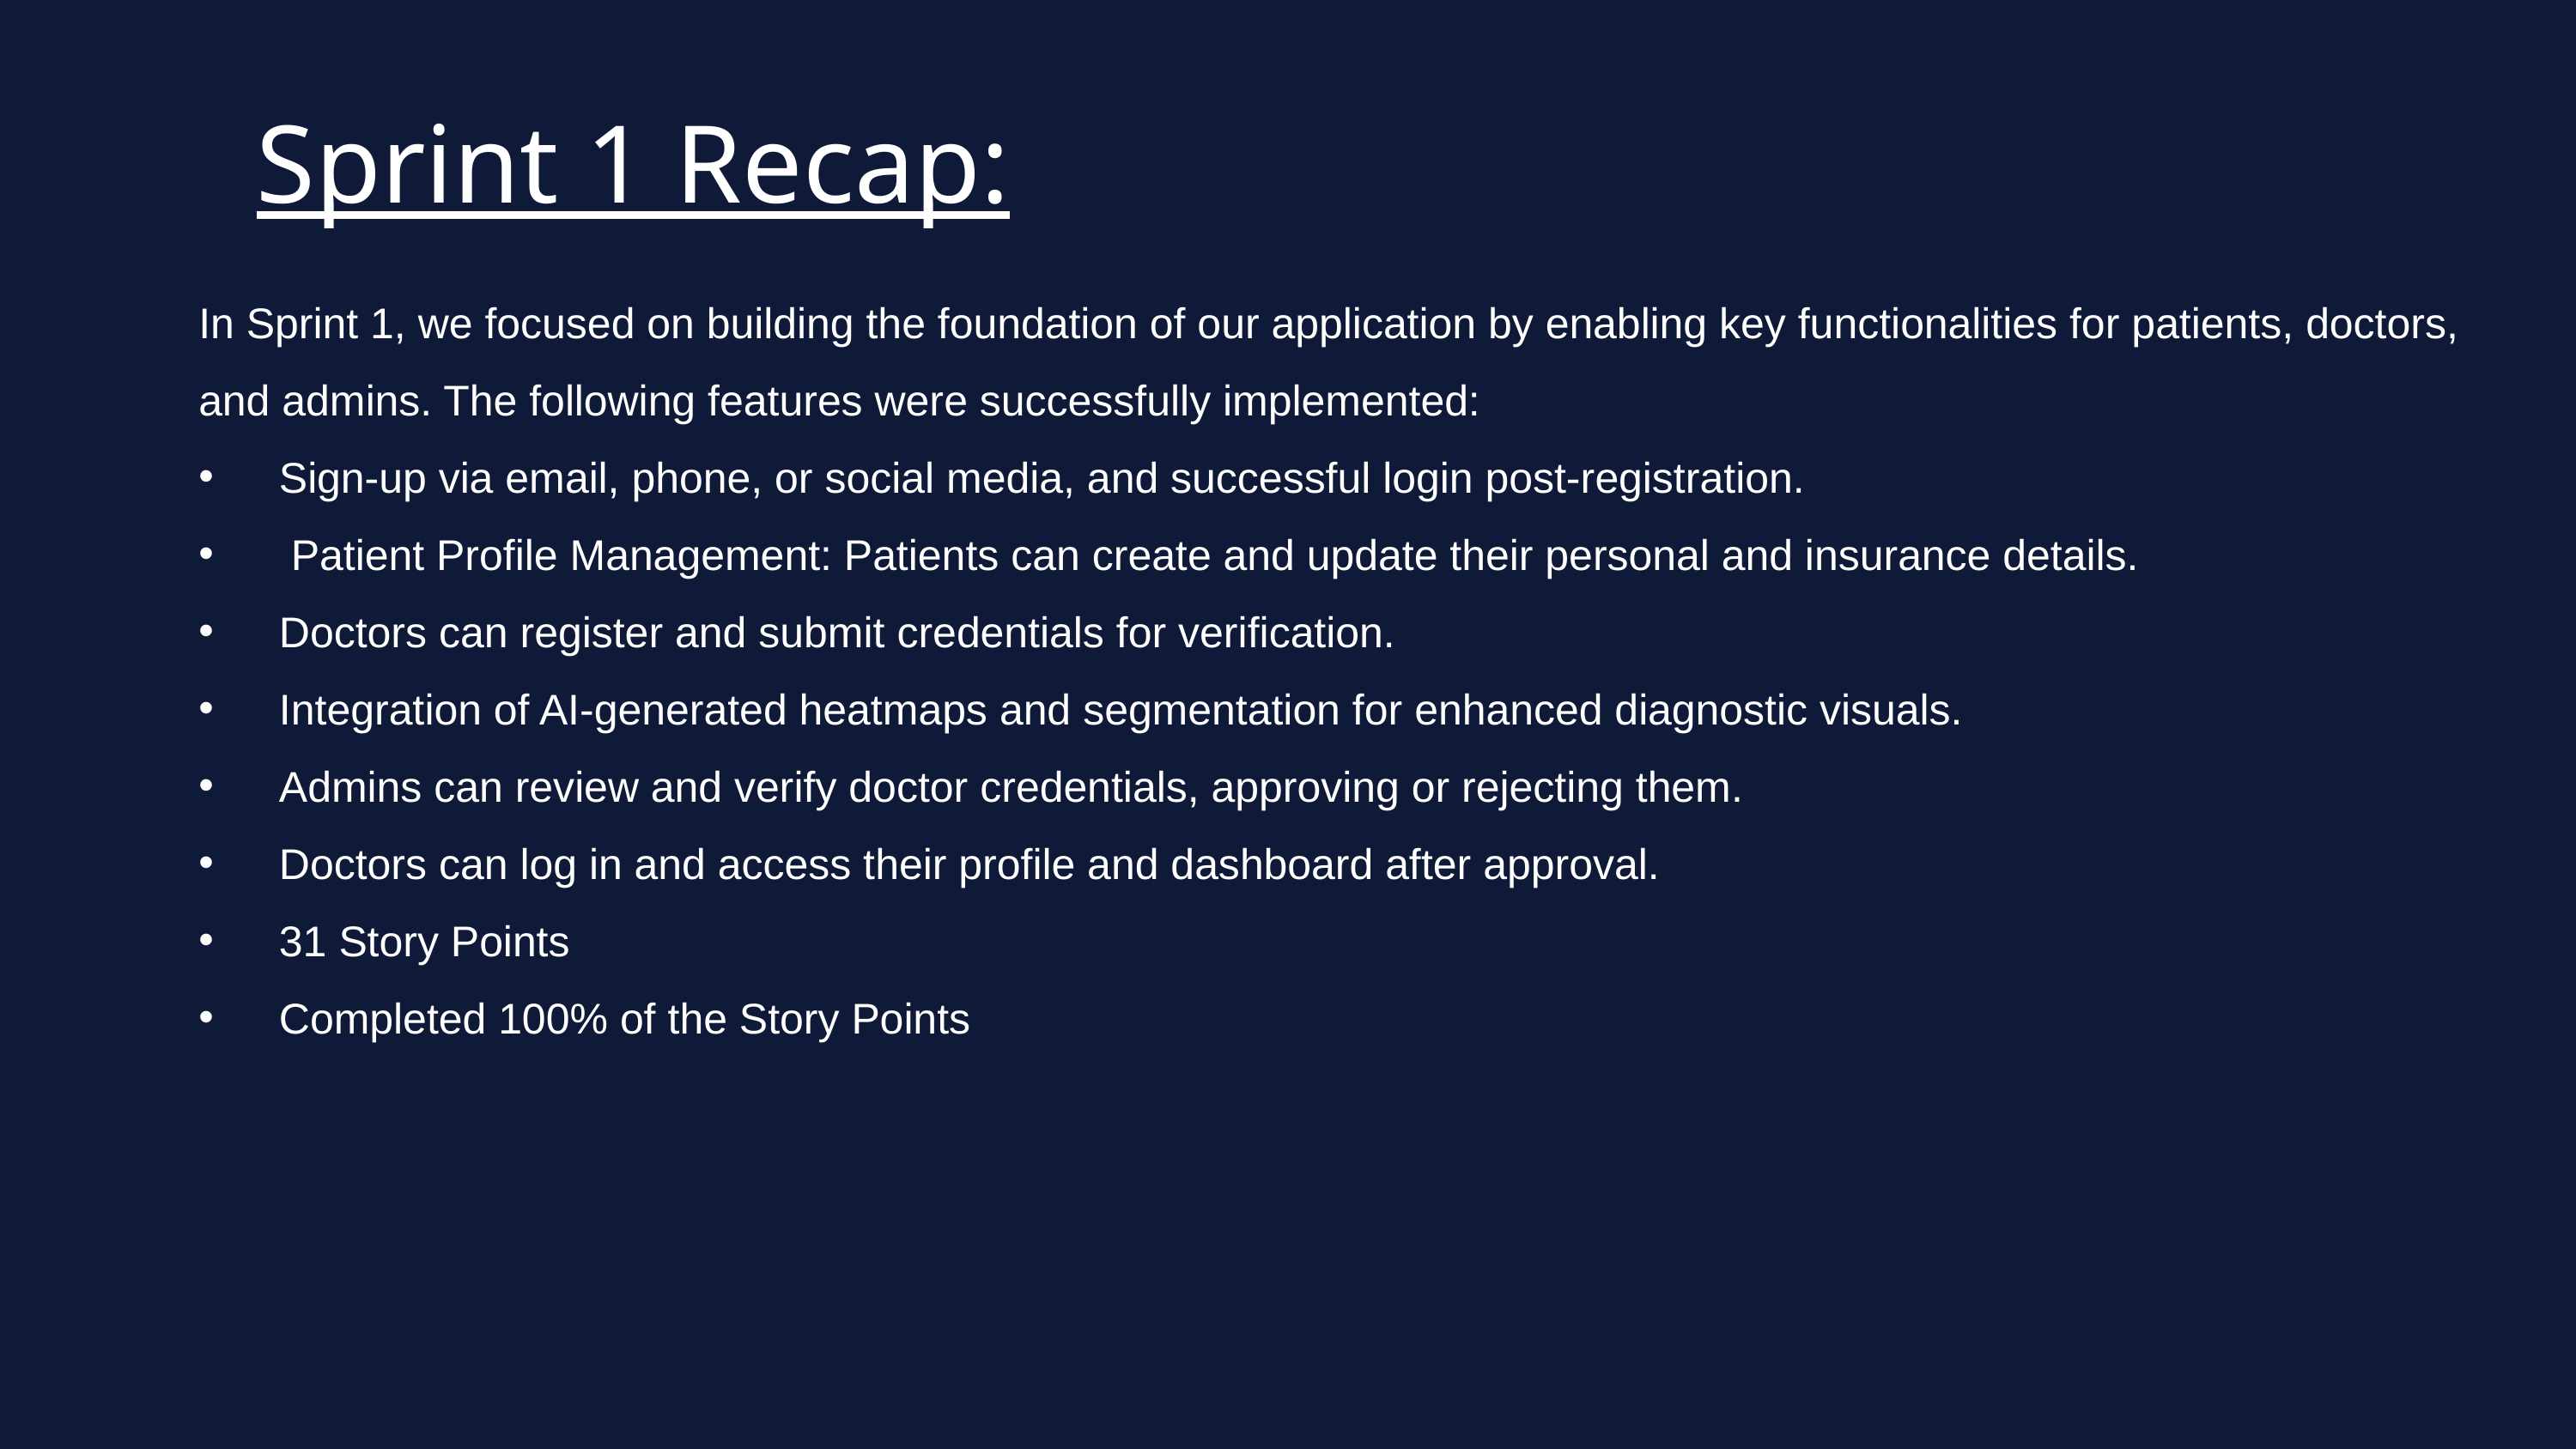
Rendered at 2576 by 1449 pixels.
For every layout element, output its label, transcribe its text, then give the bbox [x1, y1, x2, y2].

text_box In Sprint 1, we focused on building the foundation of our application by enabling key functionalities for patients, doctors, and admins. The following features were successfully implemented: Sign-up via email, phone, or social media, and successful login post-registration. Patient Profile Management: Patients can create and update their personal and insurance details. Doctors can register and submit credentials for verification. Integration of AI-generated heatmaps and segmentation for enhanced diagnostic visuals. Admins can review and verify doctor credentials, approving or rejecting them. Doctors can log in and access their profile and dashboard after approval. 31 Story Points Completed 100% of the Story Points [185, 263, 2479, 1203]
title Sprint 1 Recap: [0, 56, 1422, 264]
